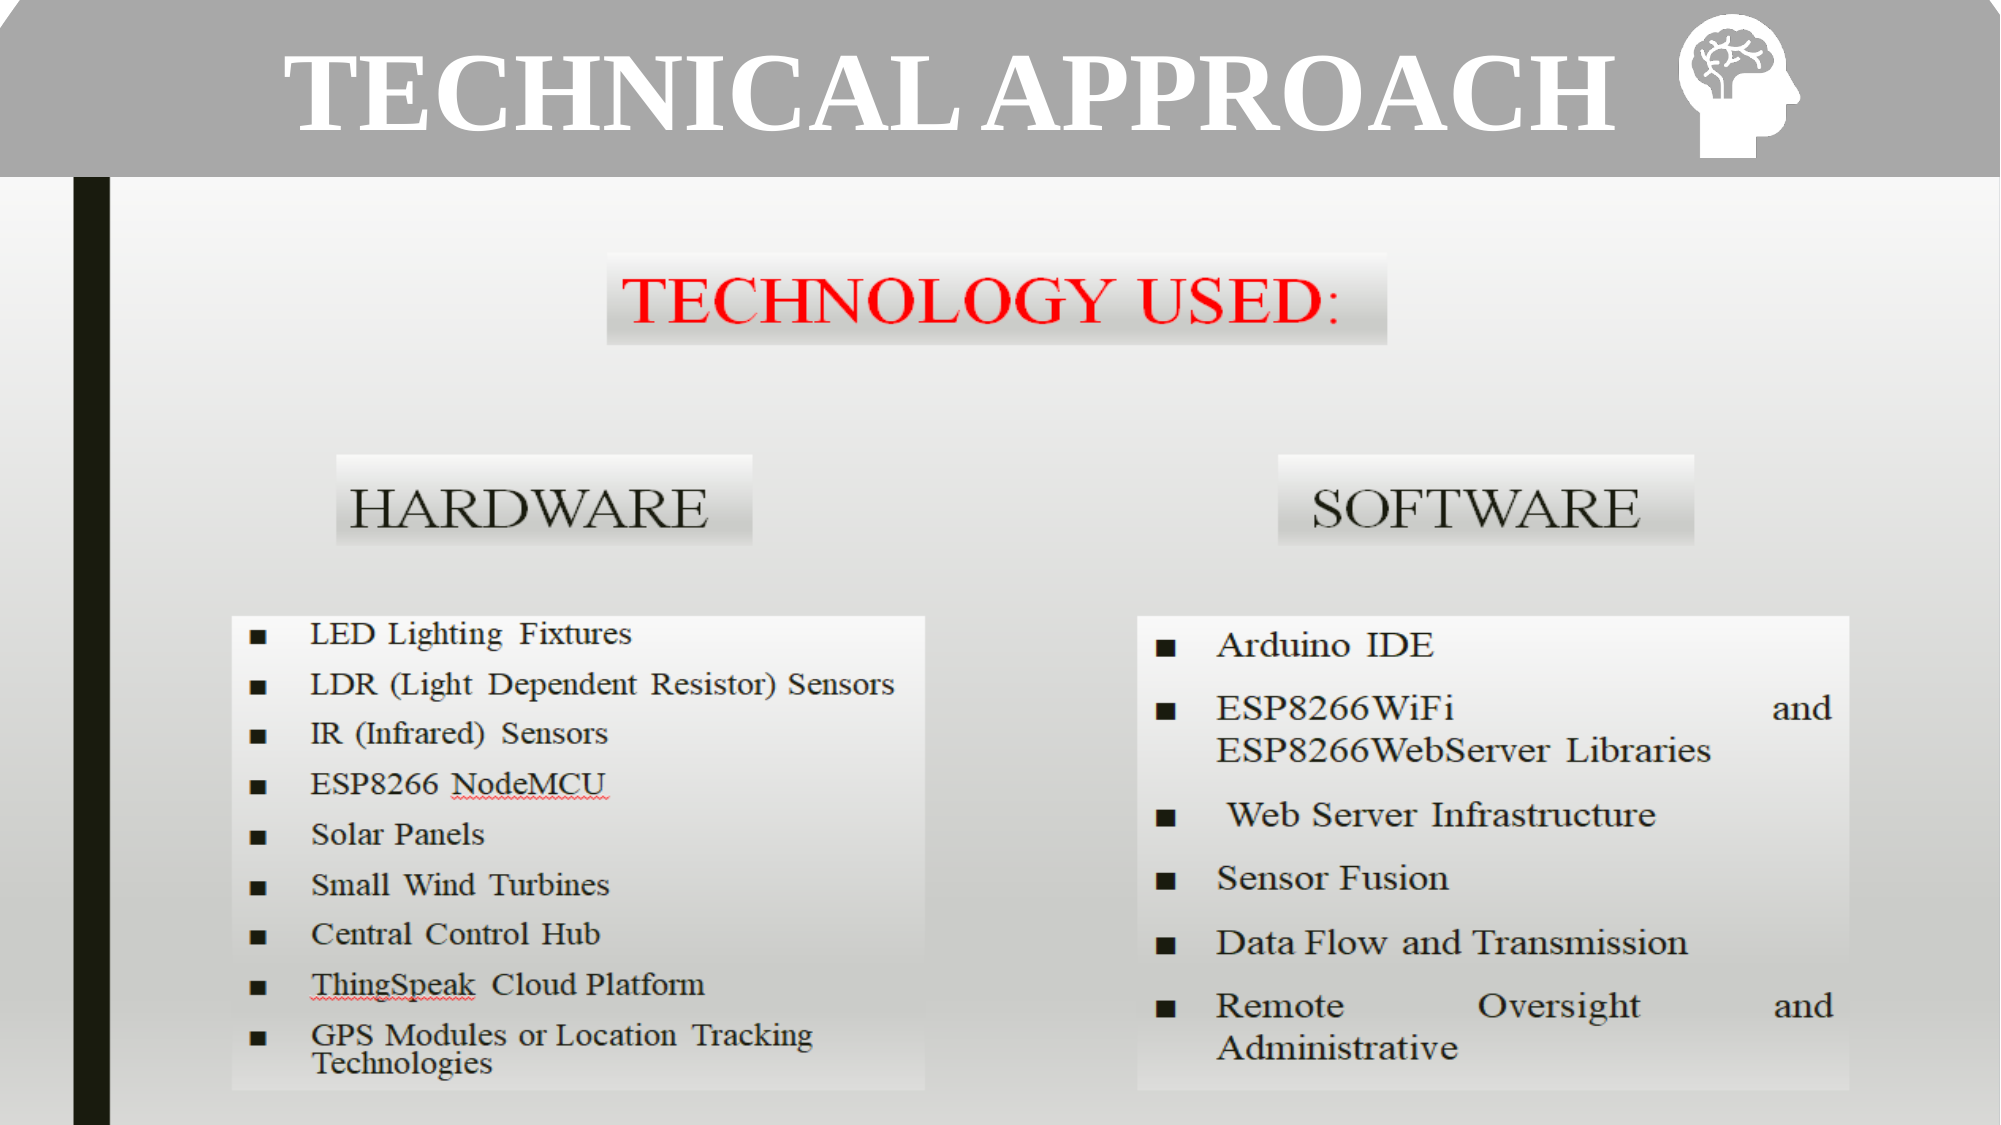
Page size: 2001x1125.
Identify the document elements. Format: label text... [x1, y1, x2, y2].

text_box [0, 0, 2000, 177]
picture [1652, 0, 1825, 172]
text_box TECHNICAL APPROACH [269, 10, 1652, 161]
picture [0, 177, 2000, 1125]
